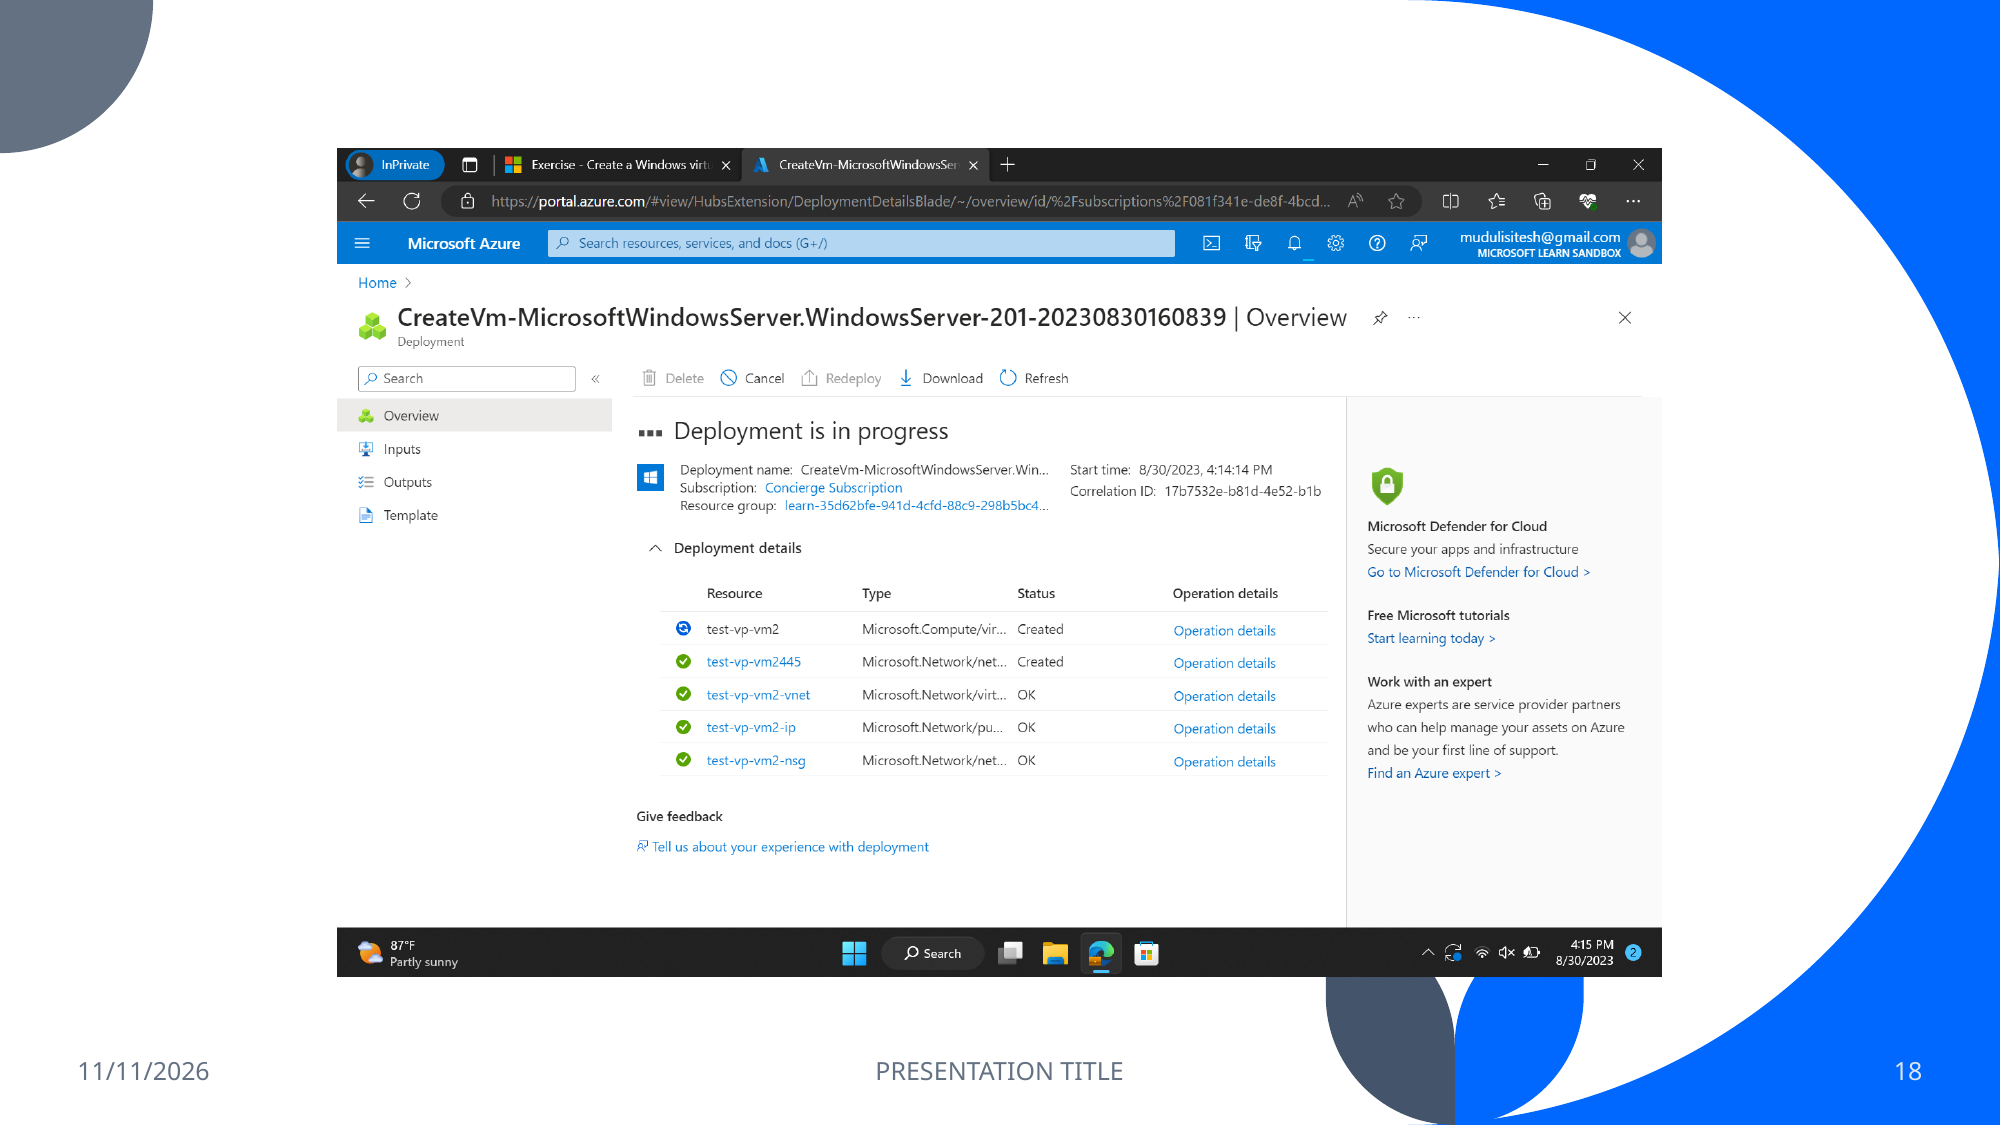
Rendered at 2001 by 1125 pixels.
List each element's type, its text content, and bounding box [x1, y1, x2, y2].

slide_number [62, 1042, 513, 1103]
slide_number 18 [1665, 1042, 1938, 1103]
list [337, 148, 1662, 977]
footer PRESENTATION TITLE [662, 1042, 1338, 1103]
